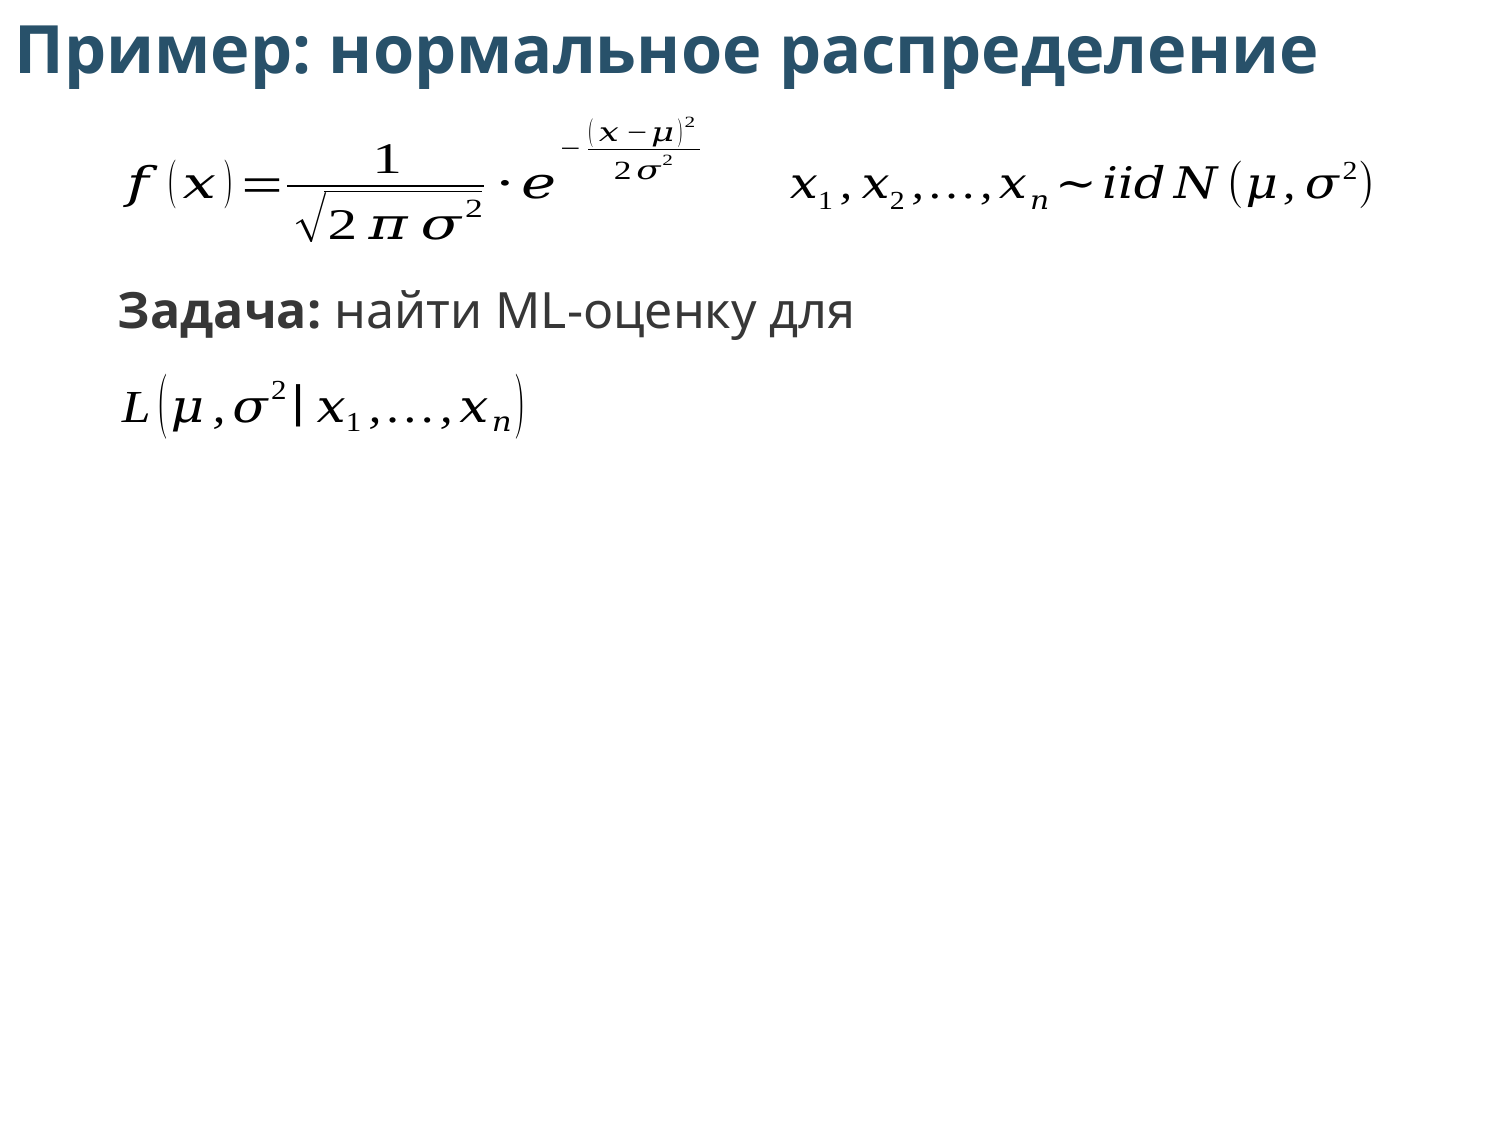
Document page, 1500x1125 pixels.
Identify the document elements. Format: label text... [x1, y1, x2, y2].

text_box Пример: нормальное распределение [0, 0, 1500, 96]
